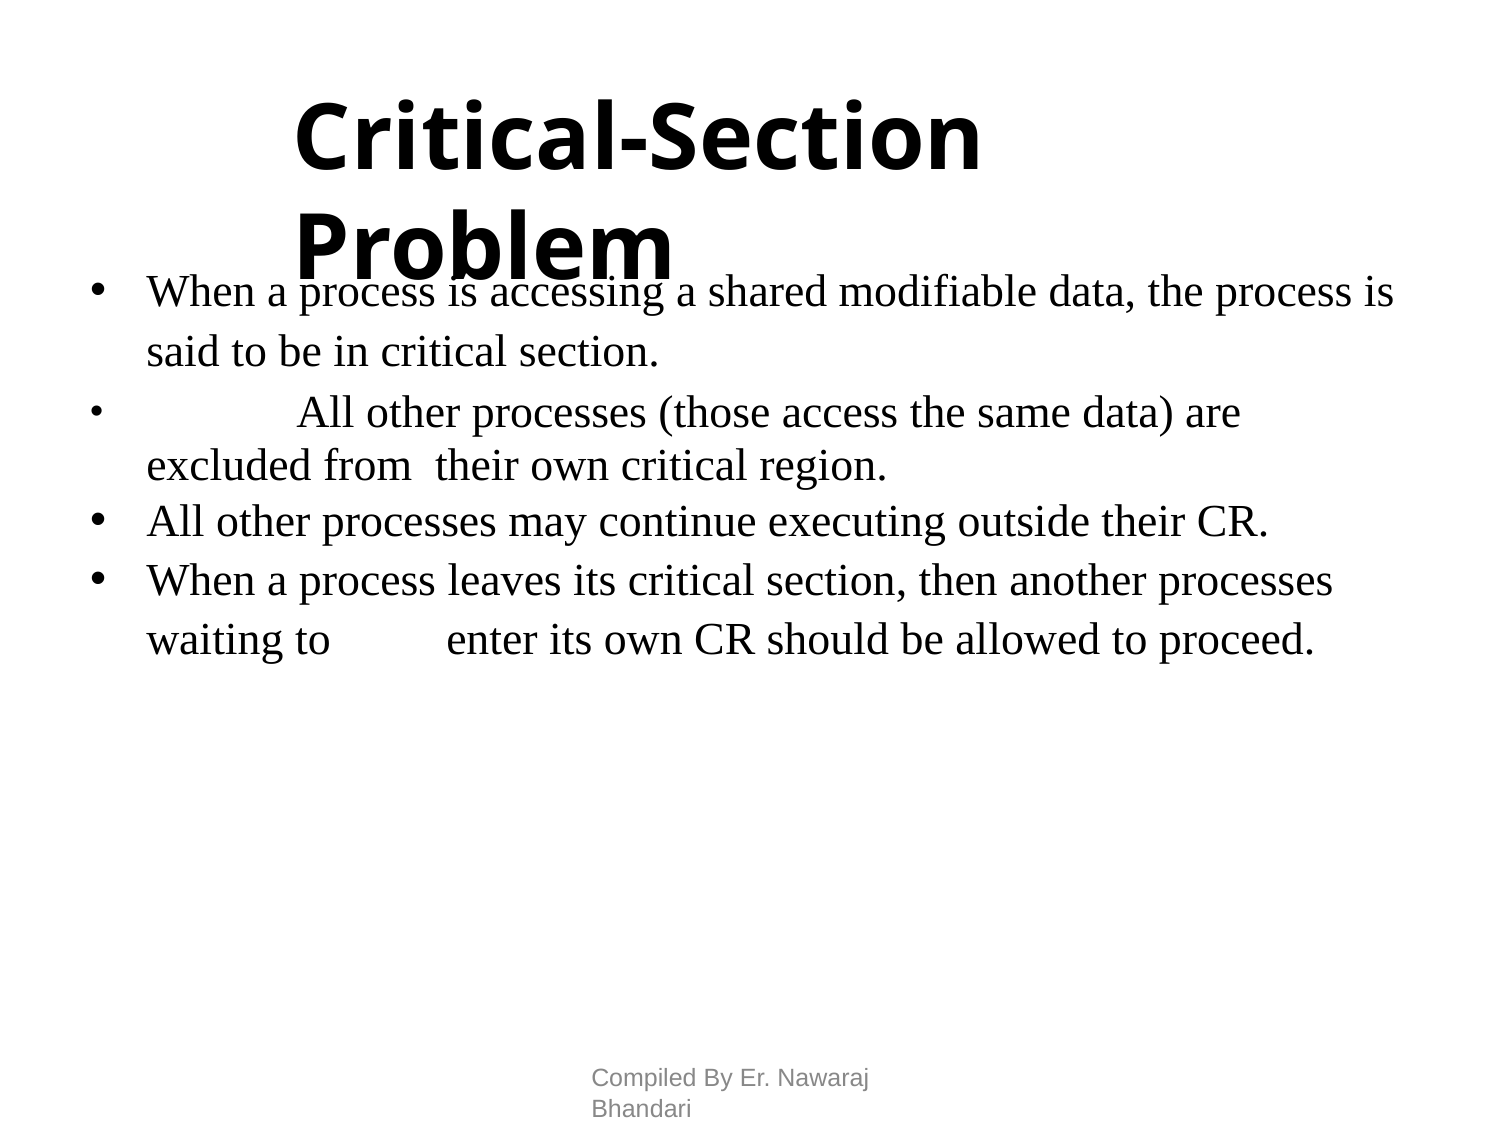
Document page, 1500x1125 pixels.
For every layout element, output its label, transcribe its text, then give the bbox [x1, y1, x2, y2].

title Critical-Section Problem [290, 75, 1210, 255]
text_box When a process is accessing a shared modifiable data, the process is said to be in critical section. All other processes (those access the same data) are excluded from their own critical region. All other processes may continue executing outside their CR. When a process leaves its critical section, then another processes waiting to enter its own CR should be allowed to proceed. [87, 255, 1397, 664]
footer Compiled By Er. Nawaraj Bhandari [589, 1060, 911, 1125]
